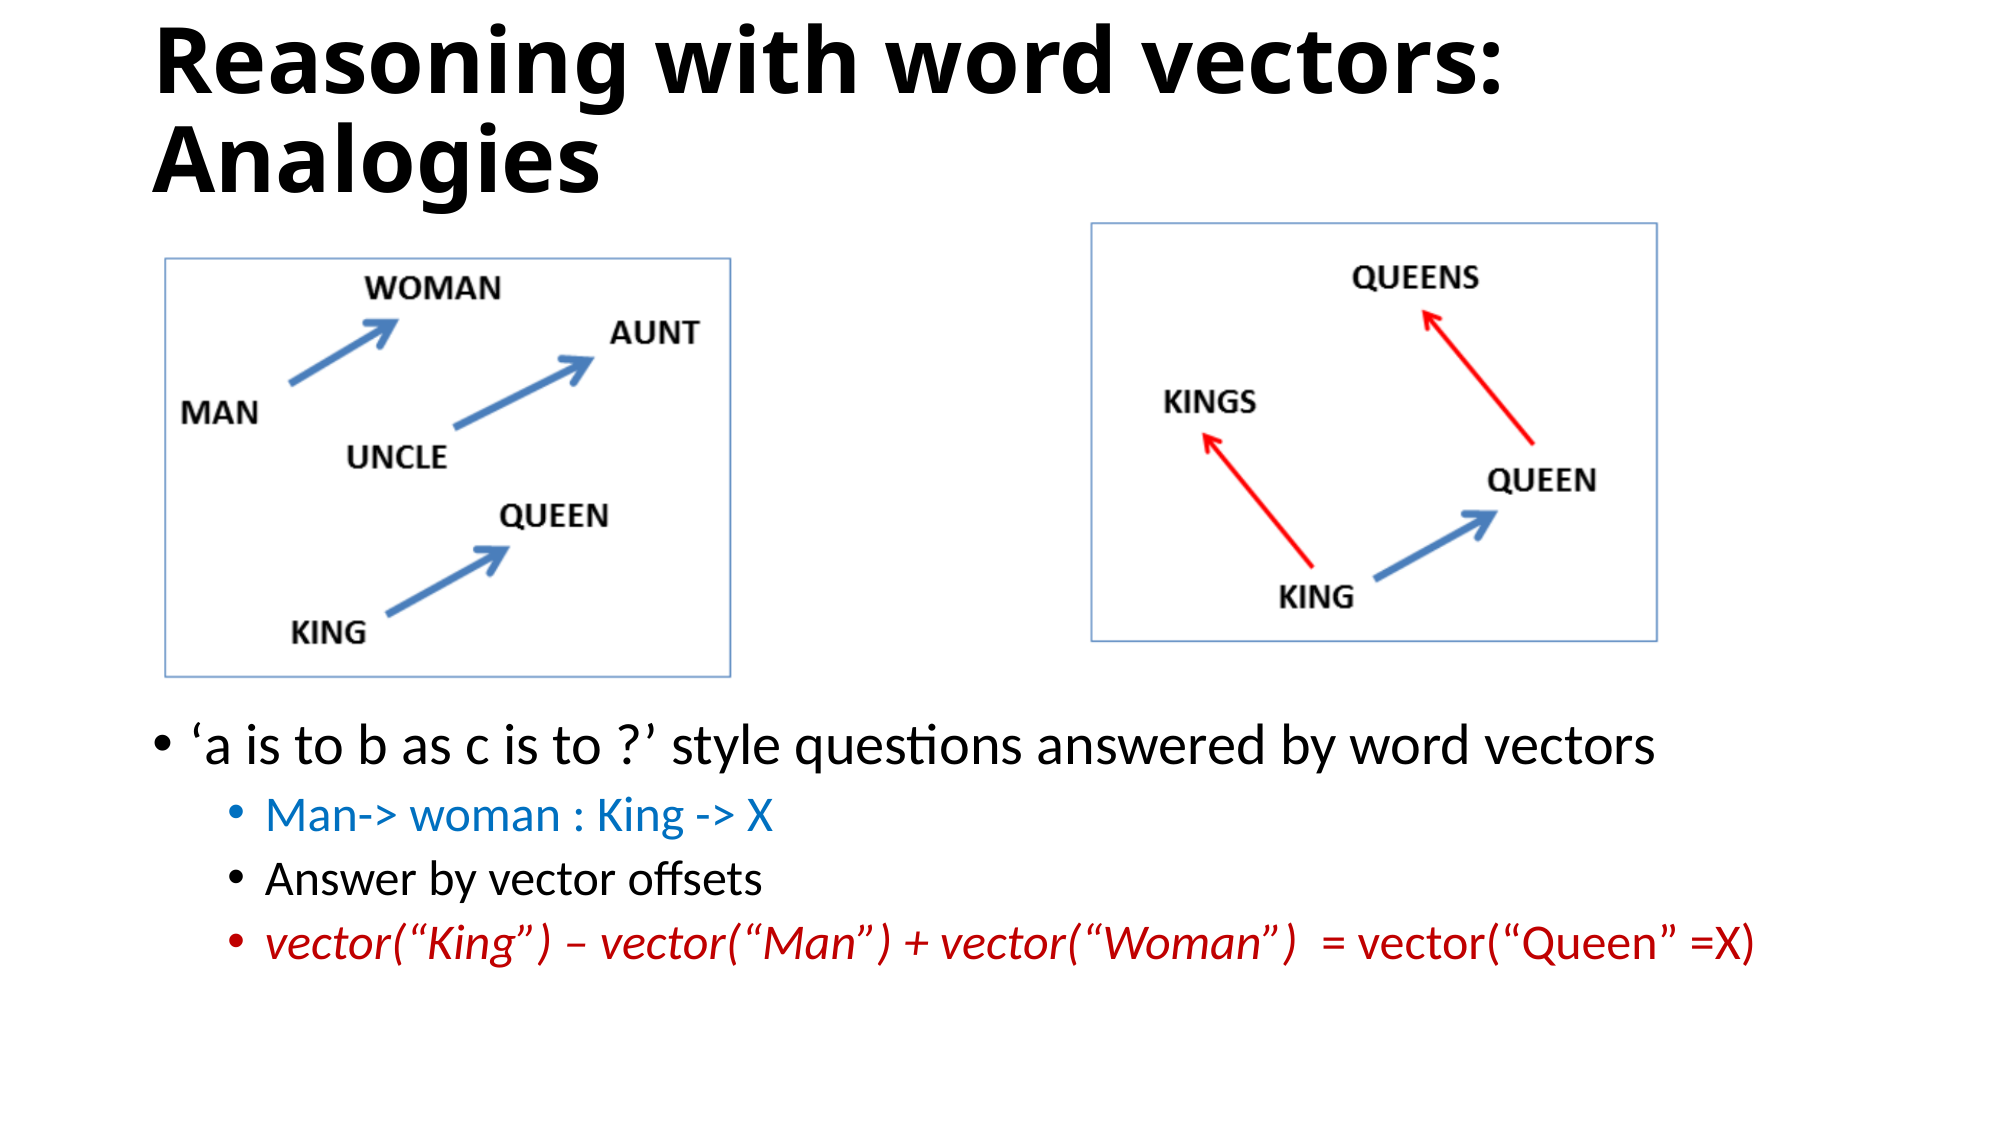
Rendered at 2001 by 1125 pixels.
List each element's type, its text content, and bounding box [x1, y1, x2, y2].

text_box ‘a is to b as c is to ?’ style questions answered by word vectors Man-> woman : King -> X Answer by vector offsets vector(“King”) – vector(“Man”) + vector(“Woman”) = vector(“Queen” =X) [137, 707, 1863, 1073]
picture [137, 223, 759, 708]
title Reasoning with word vectors: Analogies [137, 59, 1863, 278]
picture [1055, 194, 1692, 664]
